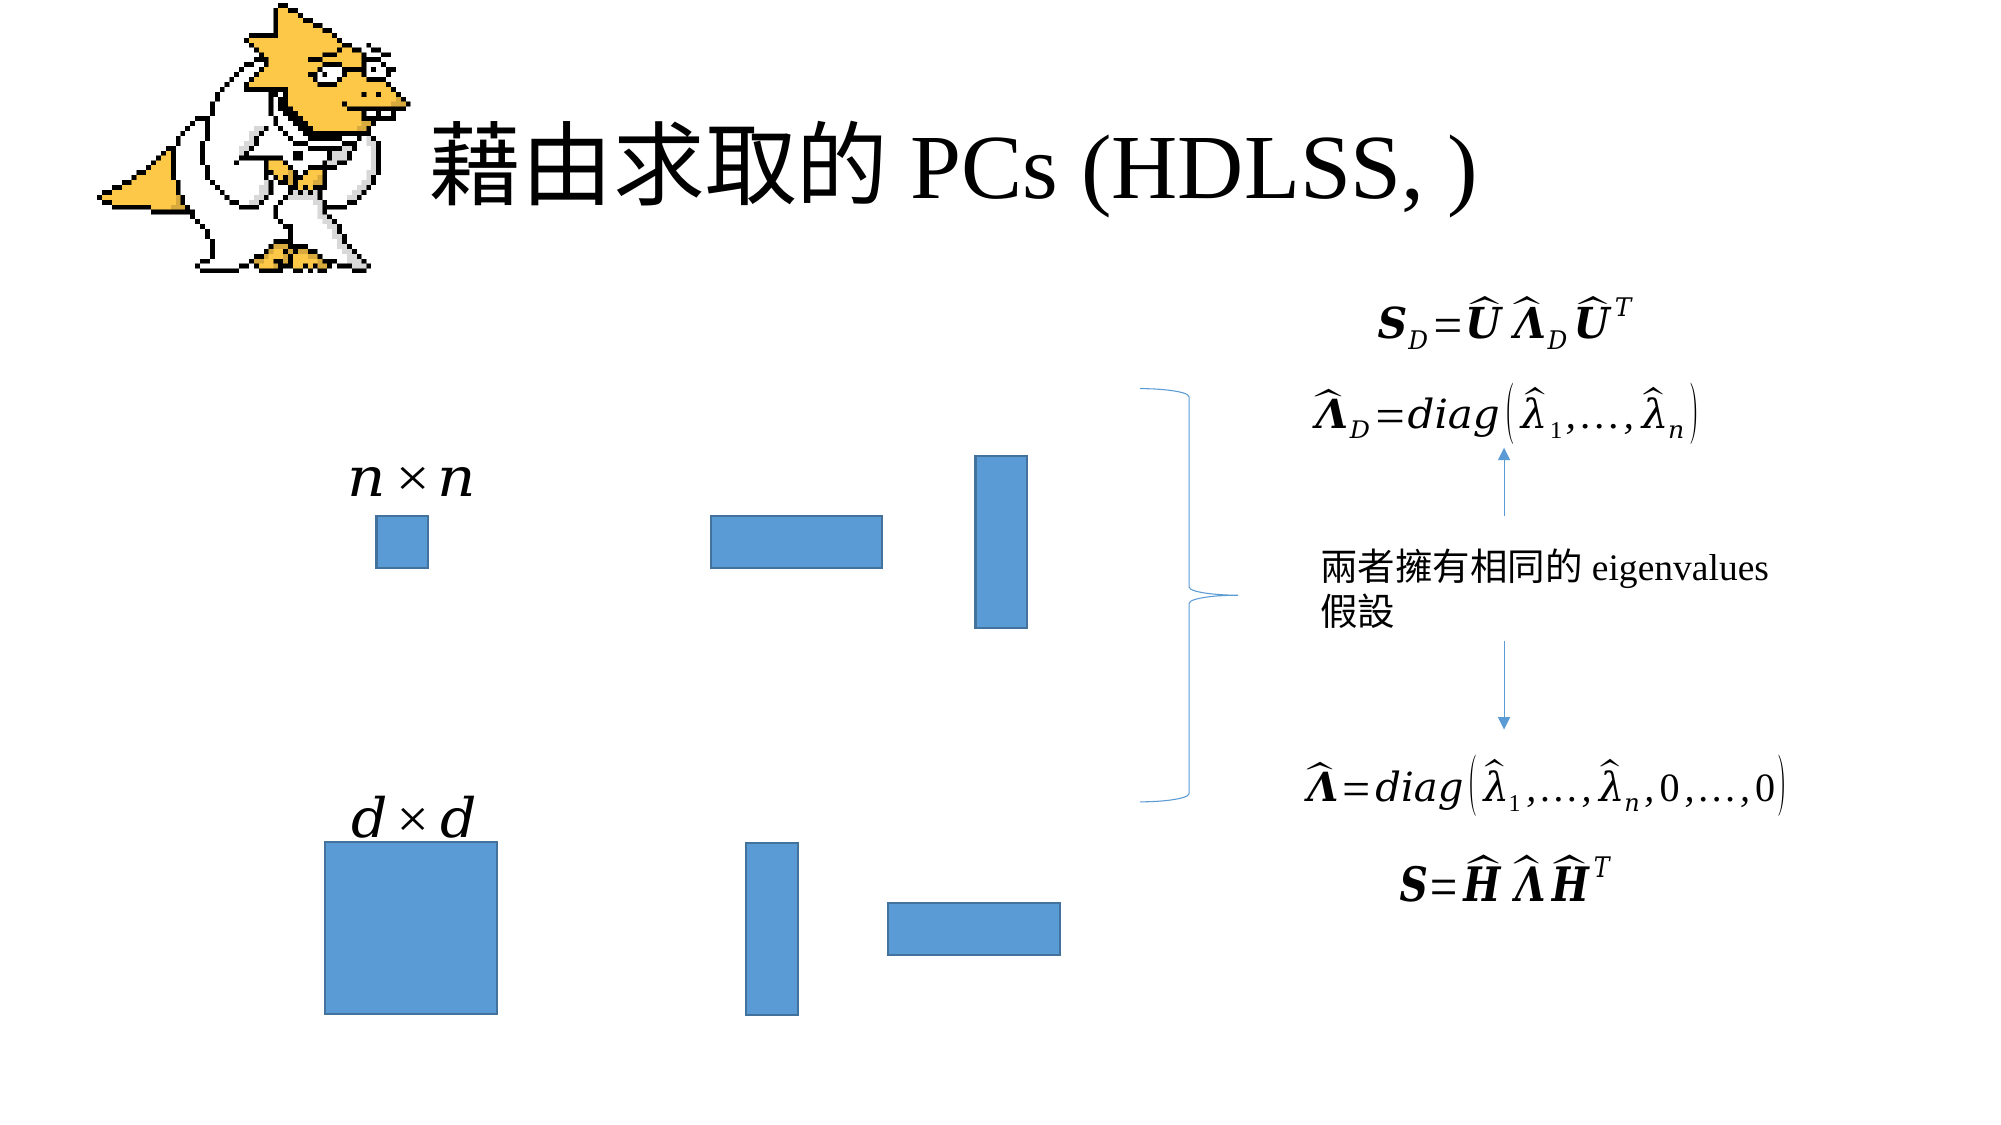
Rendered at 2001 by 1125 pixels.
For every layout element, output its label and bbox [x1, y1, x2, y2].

picture [92, 0, 415, 300]
text_box [710, 515, 883, 569]
text_box [324, 841, 498, 1015]
text_box [1139, 388, 1239, 803]
text_box [974, 455, 1028, 629]
text_box [745, 842, 799, 1016]
text_box [887, 902, 1061, 956]
text_box [375, 515, 429, 569]
